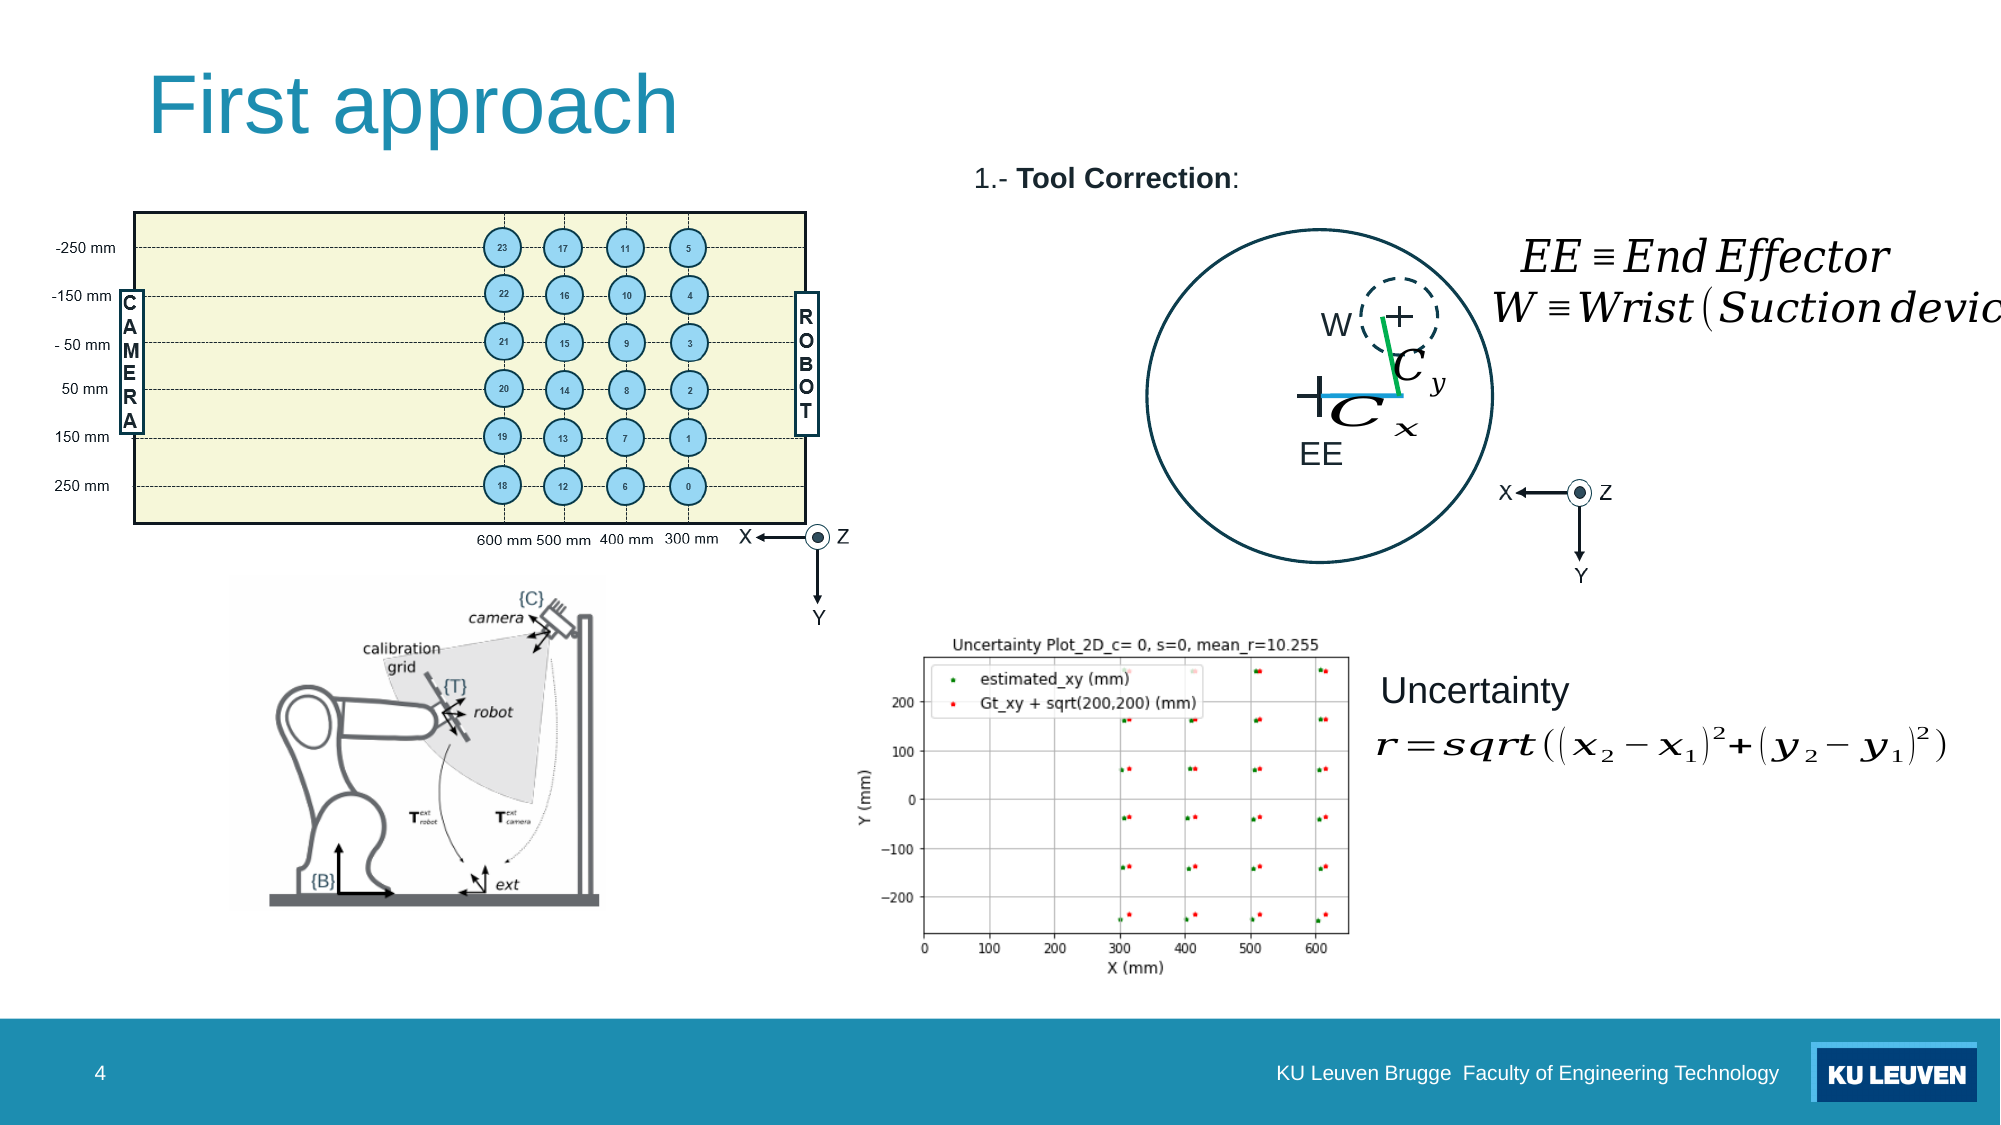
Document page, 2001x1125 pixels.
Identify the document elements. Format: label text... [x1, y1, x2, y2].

text_box [1145, 228, 1494, 564]
footer KU Leuven Brugge Faculty of Engineering Technology [989, 1018, 1809, 1125]
slide_number 4 [94, 1018, 201, 1125]
text_box [1297, 376, 1322, 417]
text_box [1380, 322, 1387, 355]
text_box [1386, 306, 1413, 327]
picture [1482, 469, 1628, 587]
text_box [1386, 318, 1399, 356]
picture [41, 177, 1357, 985]
text_box [1403, 351, 1417, 356]
title First approach [147, 5, 1959, 195]
text_box W [1306, 295, 1380, 351]
text_box EE [1284, 424, 1368, 480]
picture [1811, 1042, 1977, 1102]
text_box [1366, 277, 1439, 353]
